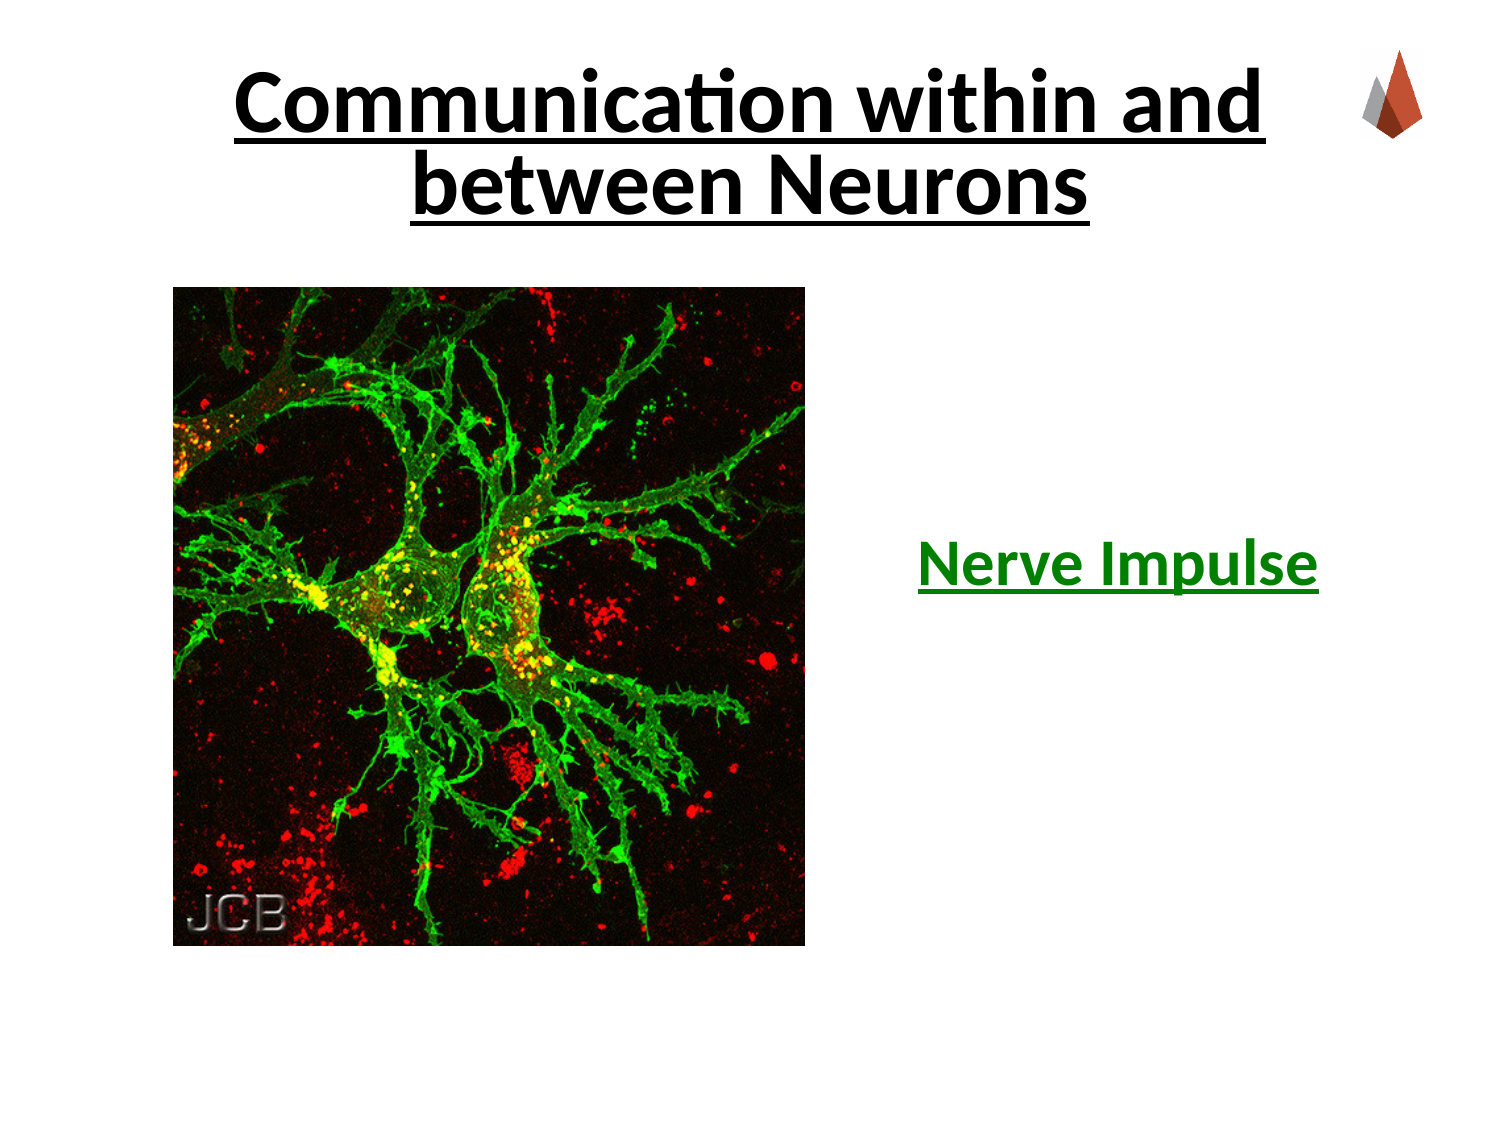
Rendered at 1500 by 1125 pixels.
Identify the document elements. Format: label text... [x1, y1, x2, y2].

text_box Nerve Impulse [902, 510, 1381, 646]
picture [1359, 49, 1425, 100]
picture [172, 287, 805, 946]
text_box Communication within and between Neurons [74, 100, 1425, 288]
